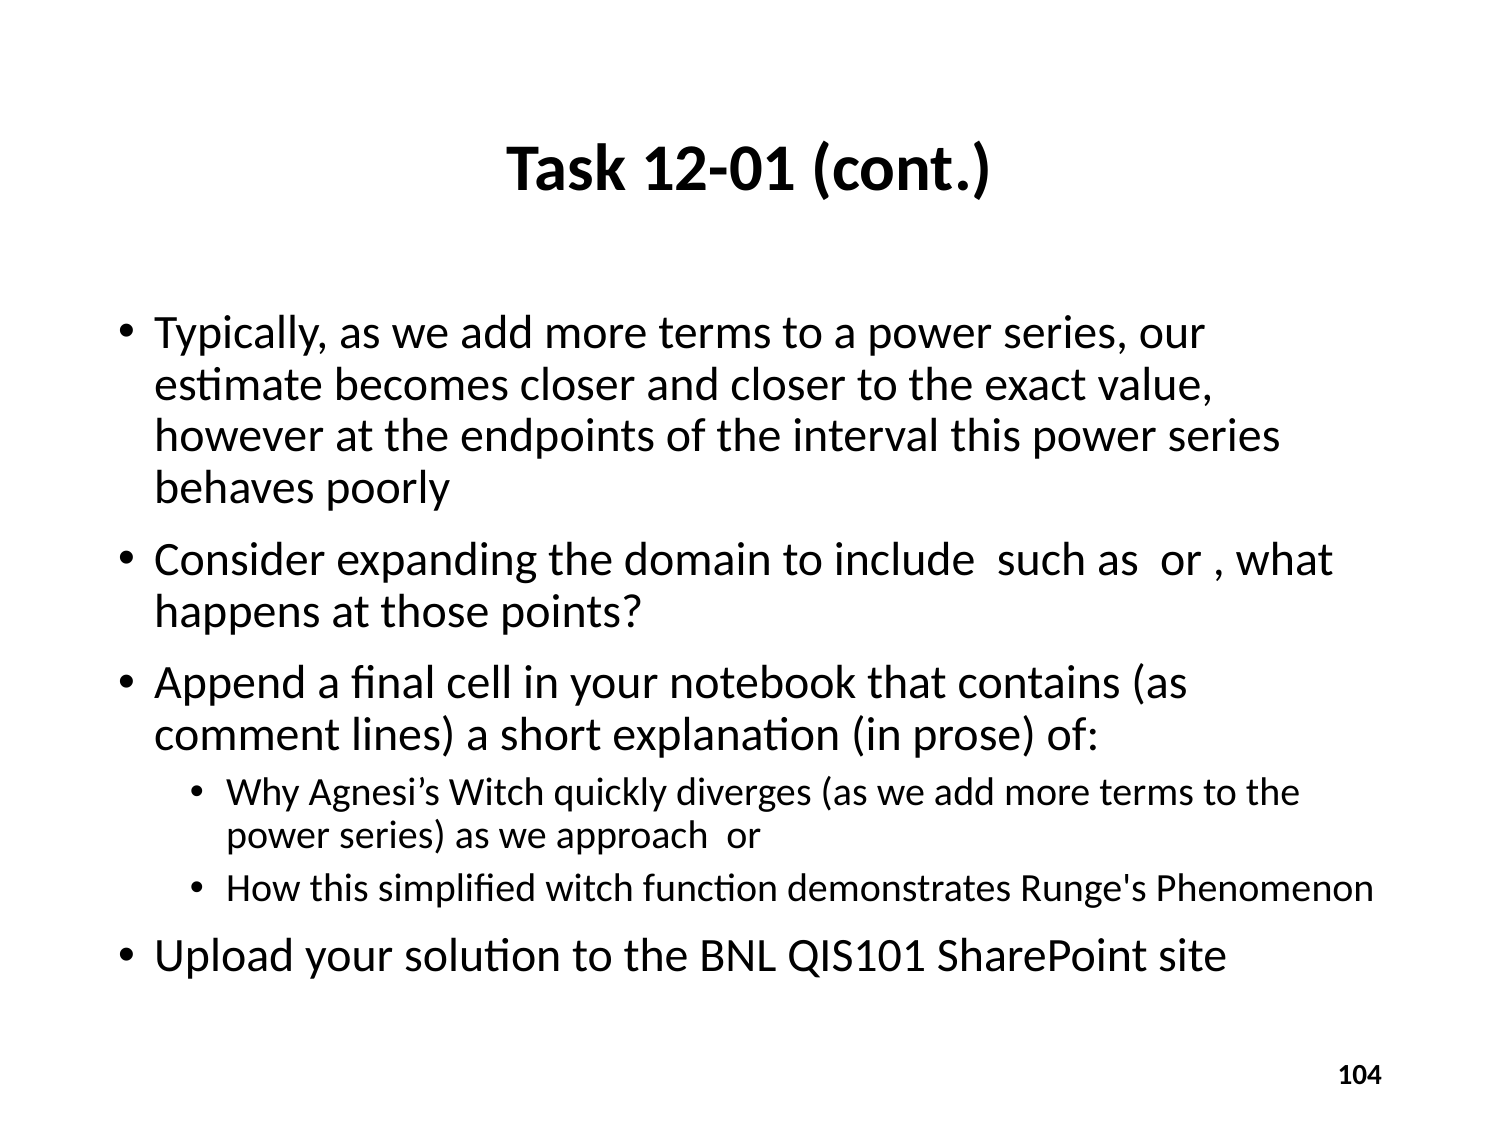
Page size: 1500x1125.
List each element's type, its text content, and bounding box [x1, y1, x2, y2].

slide_number 104 [1059, 1042, 1397, 1103]
title Task 12-01 (cont.) [103, 59, 1397, 278]
